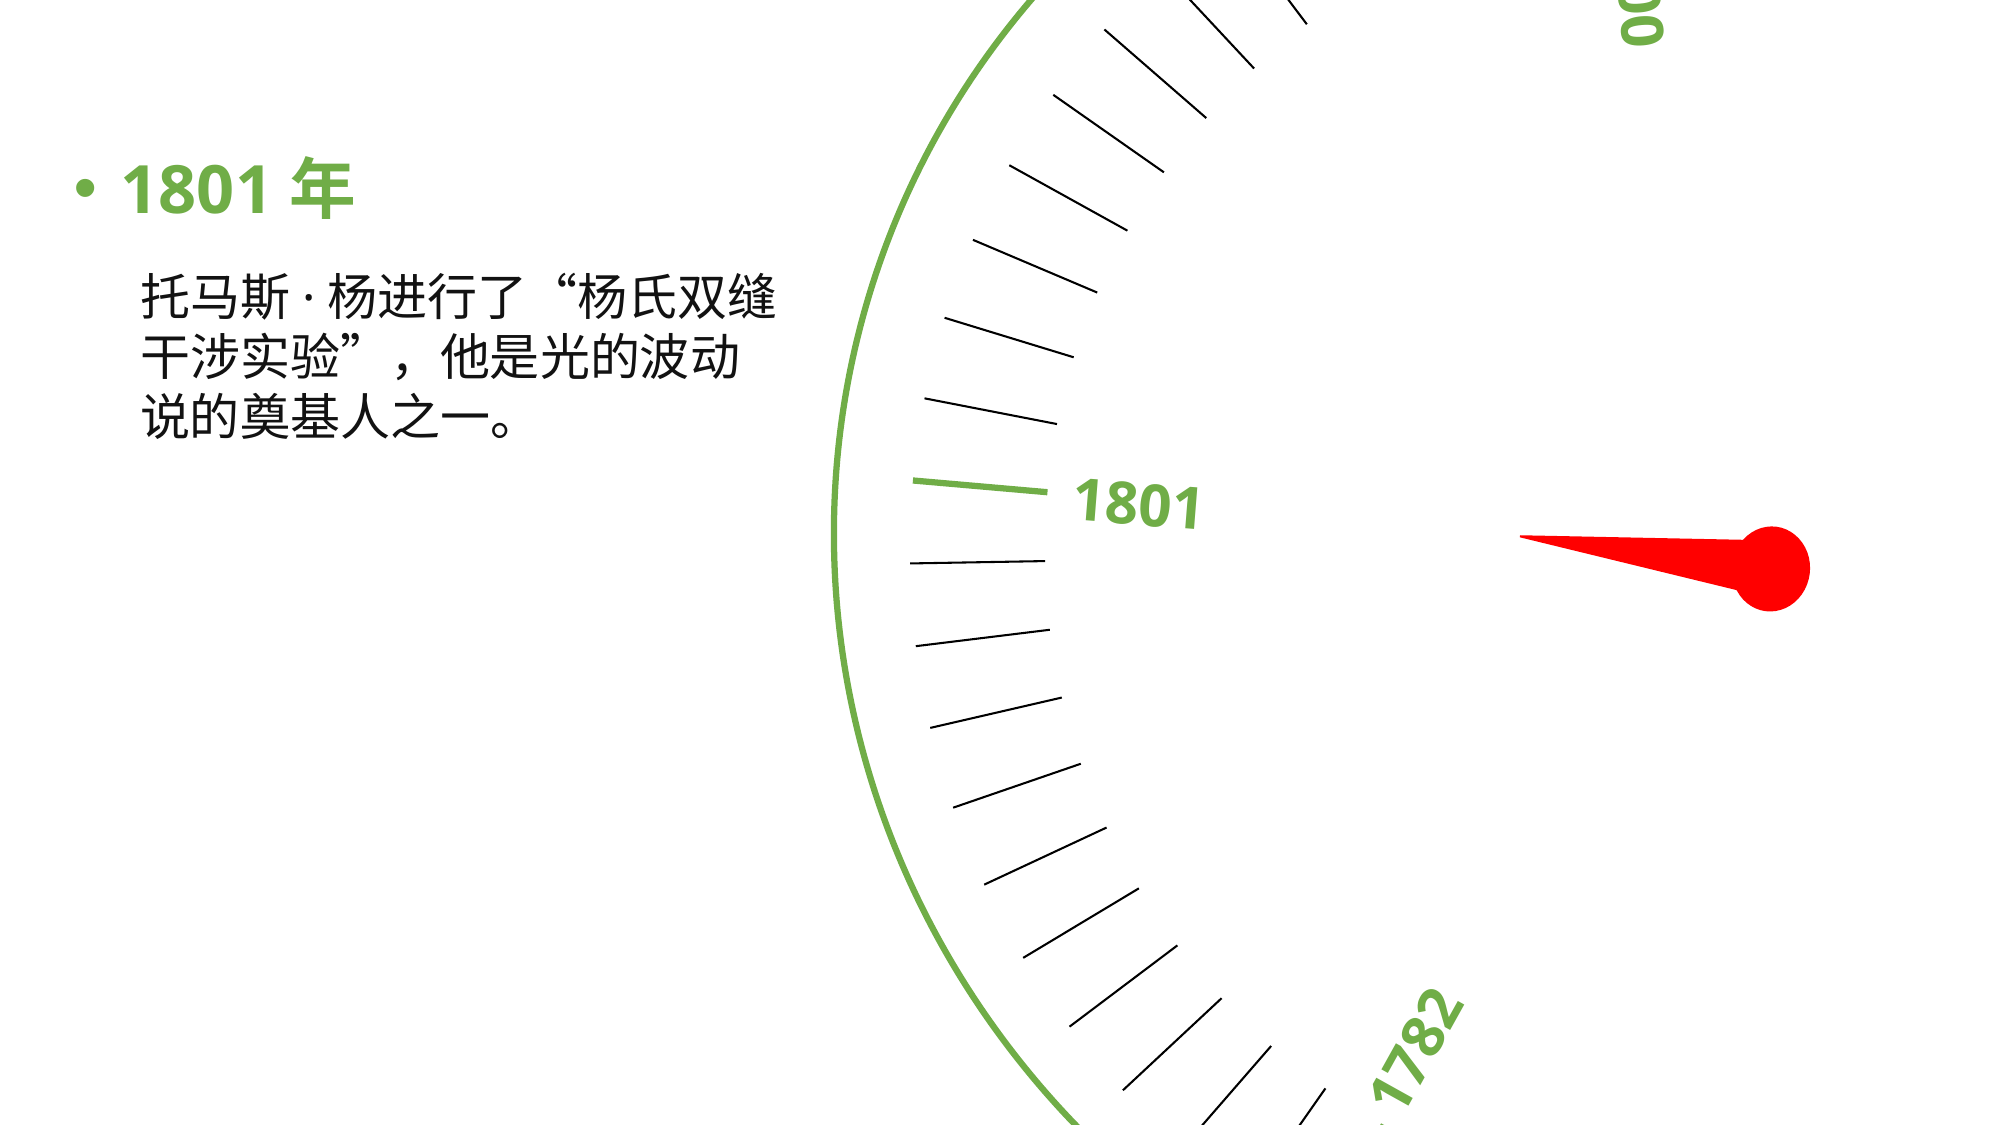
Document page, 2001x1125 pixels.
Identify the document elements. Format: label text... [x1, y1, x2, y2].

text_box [853, 0, 2000, 1125]
text_box 1801年 [58, 139, 754, 235]
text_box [1518, 513, 1810, 597]
text_box 托马斯·杨进行了“杨氏双缝干涉实验”，他是光的波动说的奠基人之一。 [125, 257, 797, 453]
